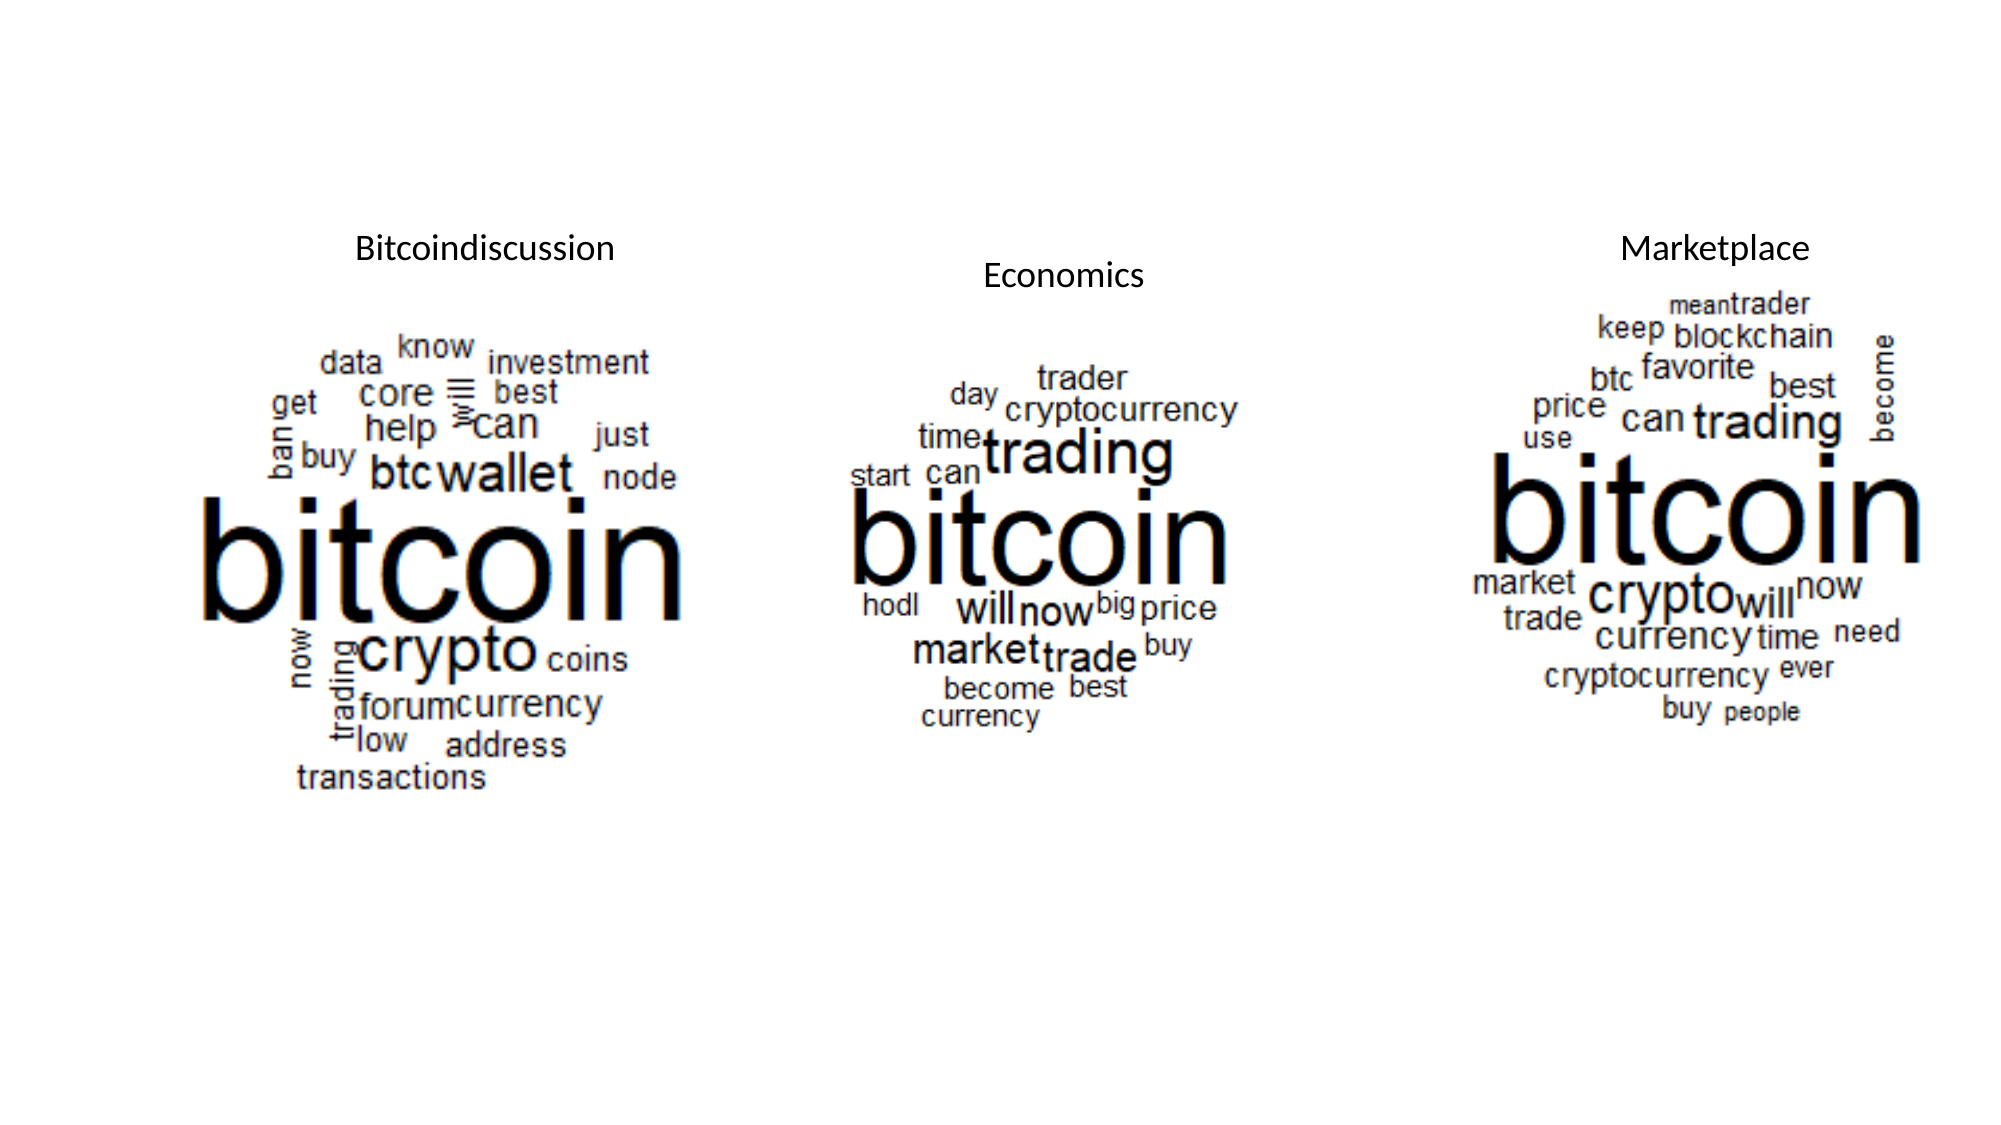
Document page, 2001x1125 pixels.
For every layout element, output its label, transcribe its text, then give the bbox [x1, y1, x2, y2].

picture [39, 186, 1261, 939]
text_box Economics [968, 242, 1335, 302]
picture [1452, 203, 2000, 784]
